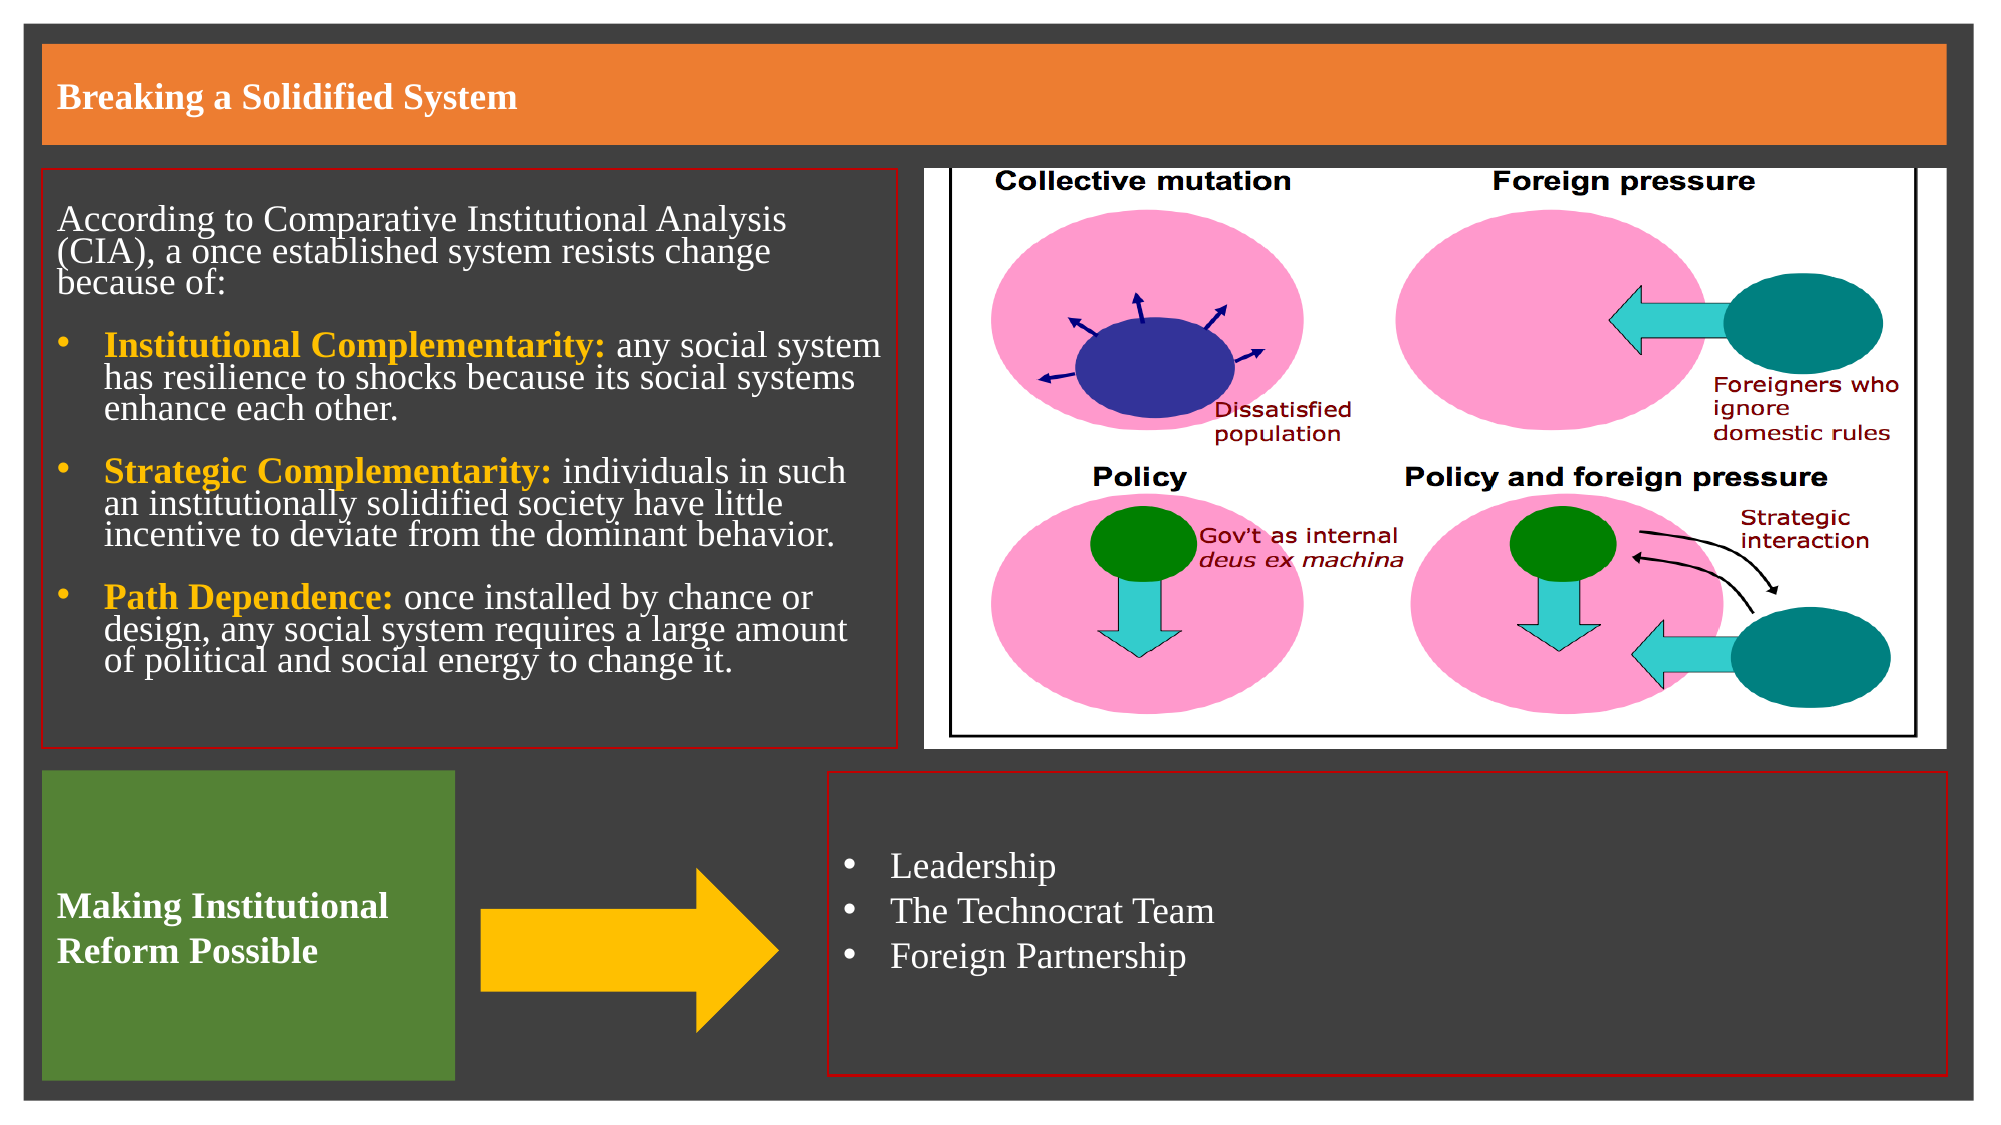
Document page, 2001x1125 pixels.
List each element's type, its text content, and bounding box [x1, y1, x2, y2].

text_box [23, 23, 1975, 1102]
text_box Leadership The Technocrat Team Foreign Partnership [827, 771, 1948, 1077]
text_box Making Institutional Reform Possible [41, 769, 456, 1082]
text_box Breaking a Solidified System [41, 43, 1948, 146]
text_box According to Comparative Institutional Analysis (CIA), a once established system resists change because of: Institutional Complementarity: any social system has resilience to shocks because its social systems enhance each other. Strategic Complementarity: individuals in such an institutionally solidified society have little incentive to deviate from the dominant behavior. Path Dependence: once installed by chance or design, any social system requires a large amount of political and social energy to change it. [41, 168, 898, 749]
text_box [479, 865, 781, 1036]
picture [924, 168, 1947, 749]
